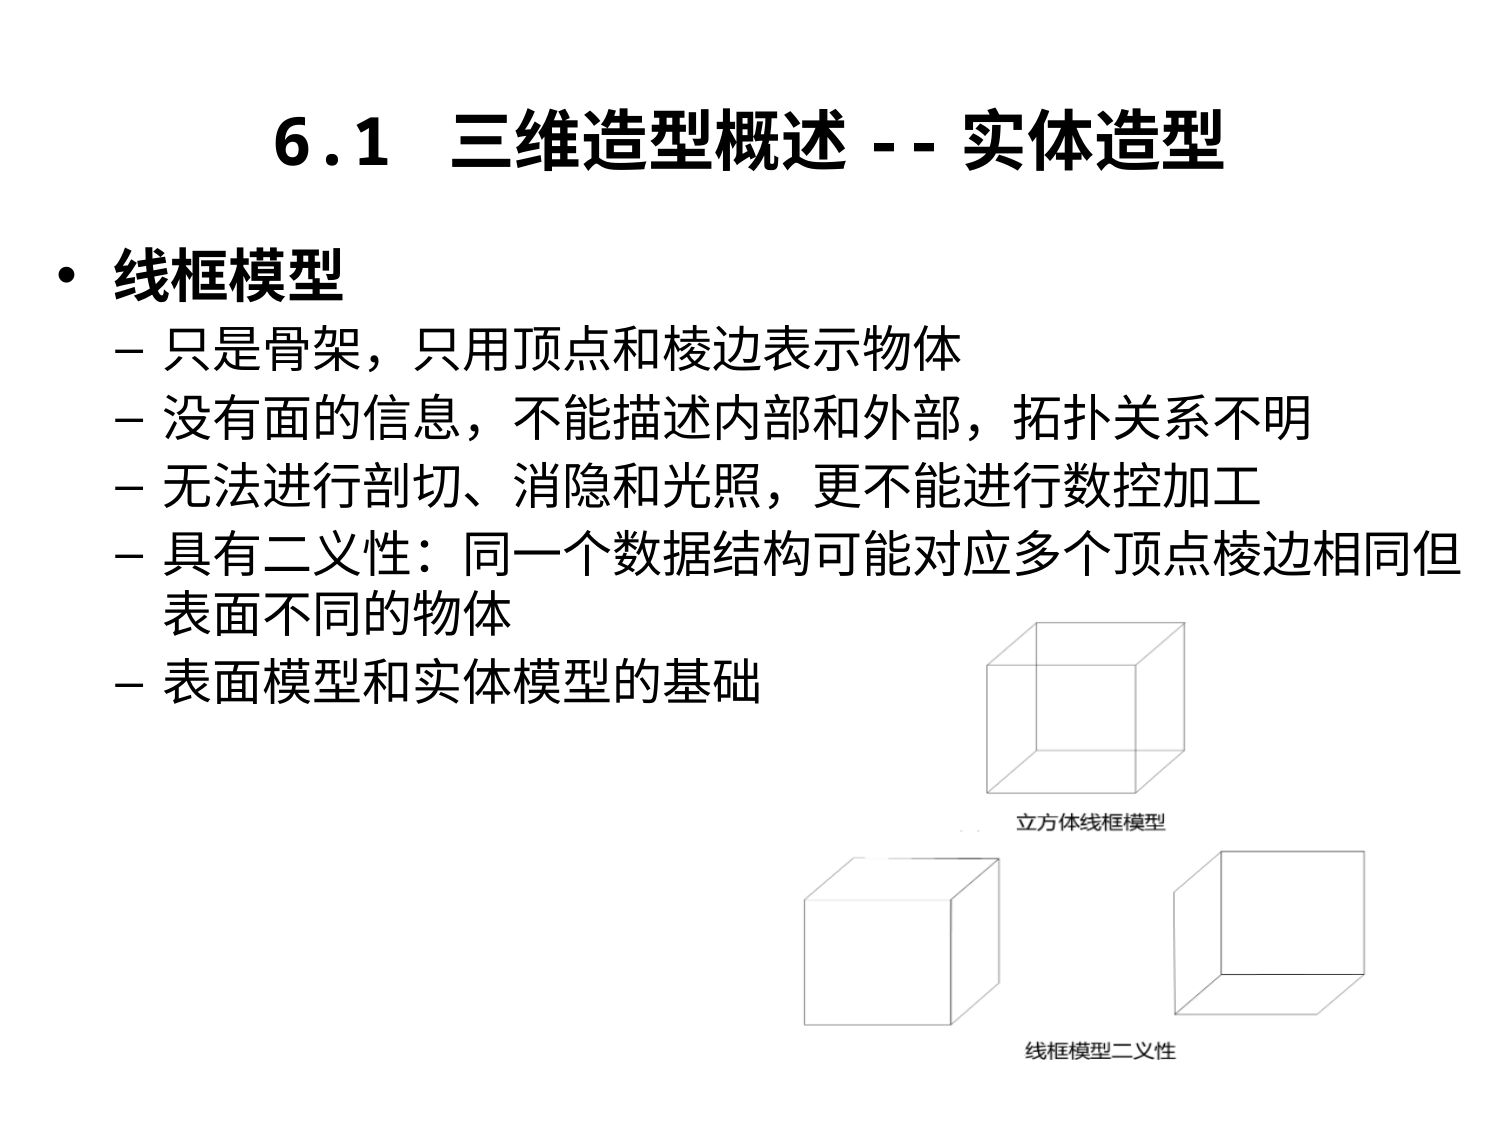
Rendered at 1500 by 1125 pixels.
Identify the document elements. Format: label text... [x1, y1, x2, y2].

title 6.1 三维造型概述--实体造型 [74, 44, 1426, 231]
list 线框模型 只是骨架，只用顶点和棱边表示物体 没有面的信息，不能描述内部和外部，拓扑关系不明 无法进行剖切、消隐和光照，更不能进行数控加工 具有二义性：同一个数据结构可能对应多个顶点棱边相同但表面不同的物体 表面模型和实体模型的基础 [40, 231, 1496, 1006]
picture [796, 597, 1397, 1073]
